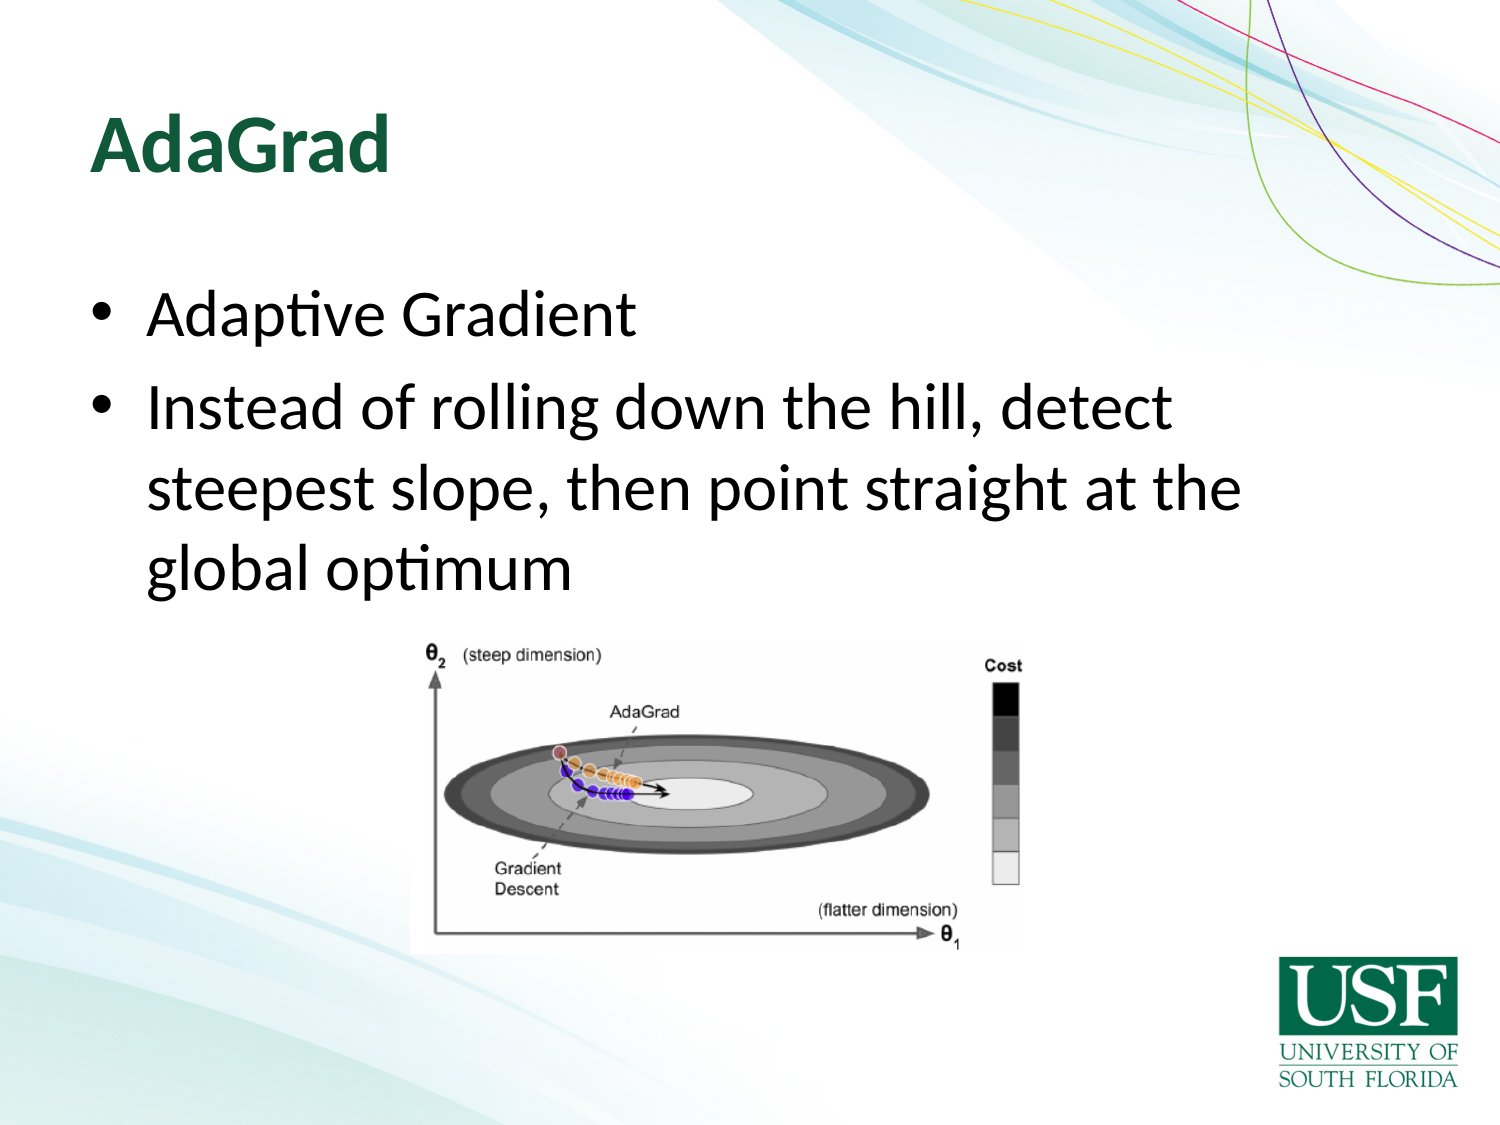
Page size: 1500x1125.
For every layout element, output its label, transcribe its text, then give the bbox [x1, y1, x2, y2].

title AdaGrad [75, 45, 1425, 233]
list Adaptive Gradient Instead of rolling down the hill, detect steepest slope, then point straight at the global optimum [75, 262, 1425, 1005]
picture [0, 0, 1500, 1125]
